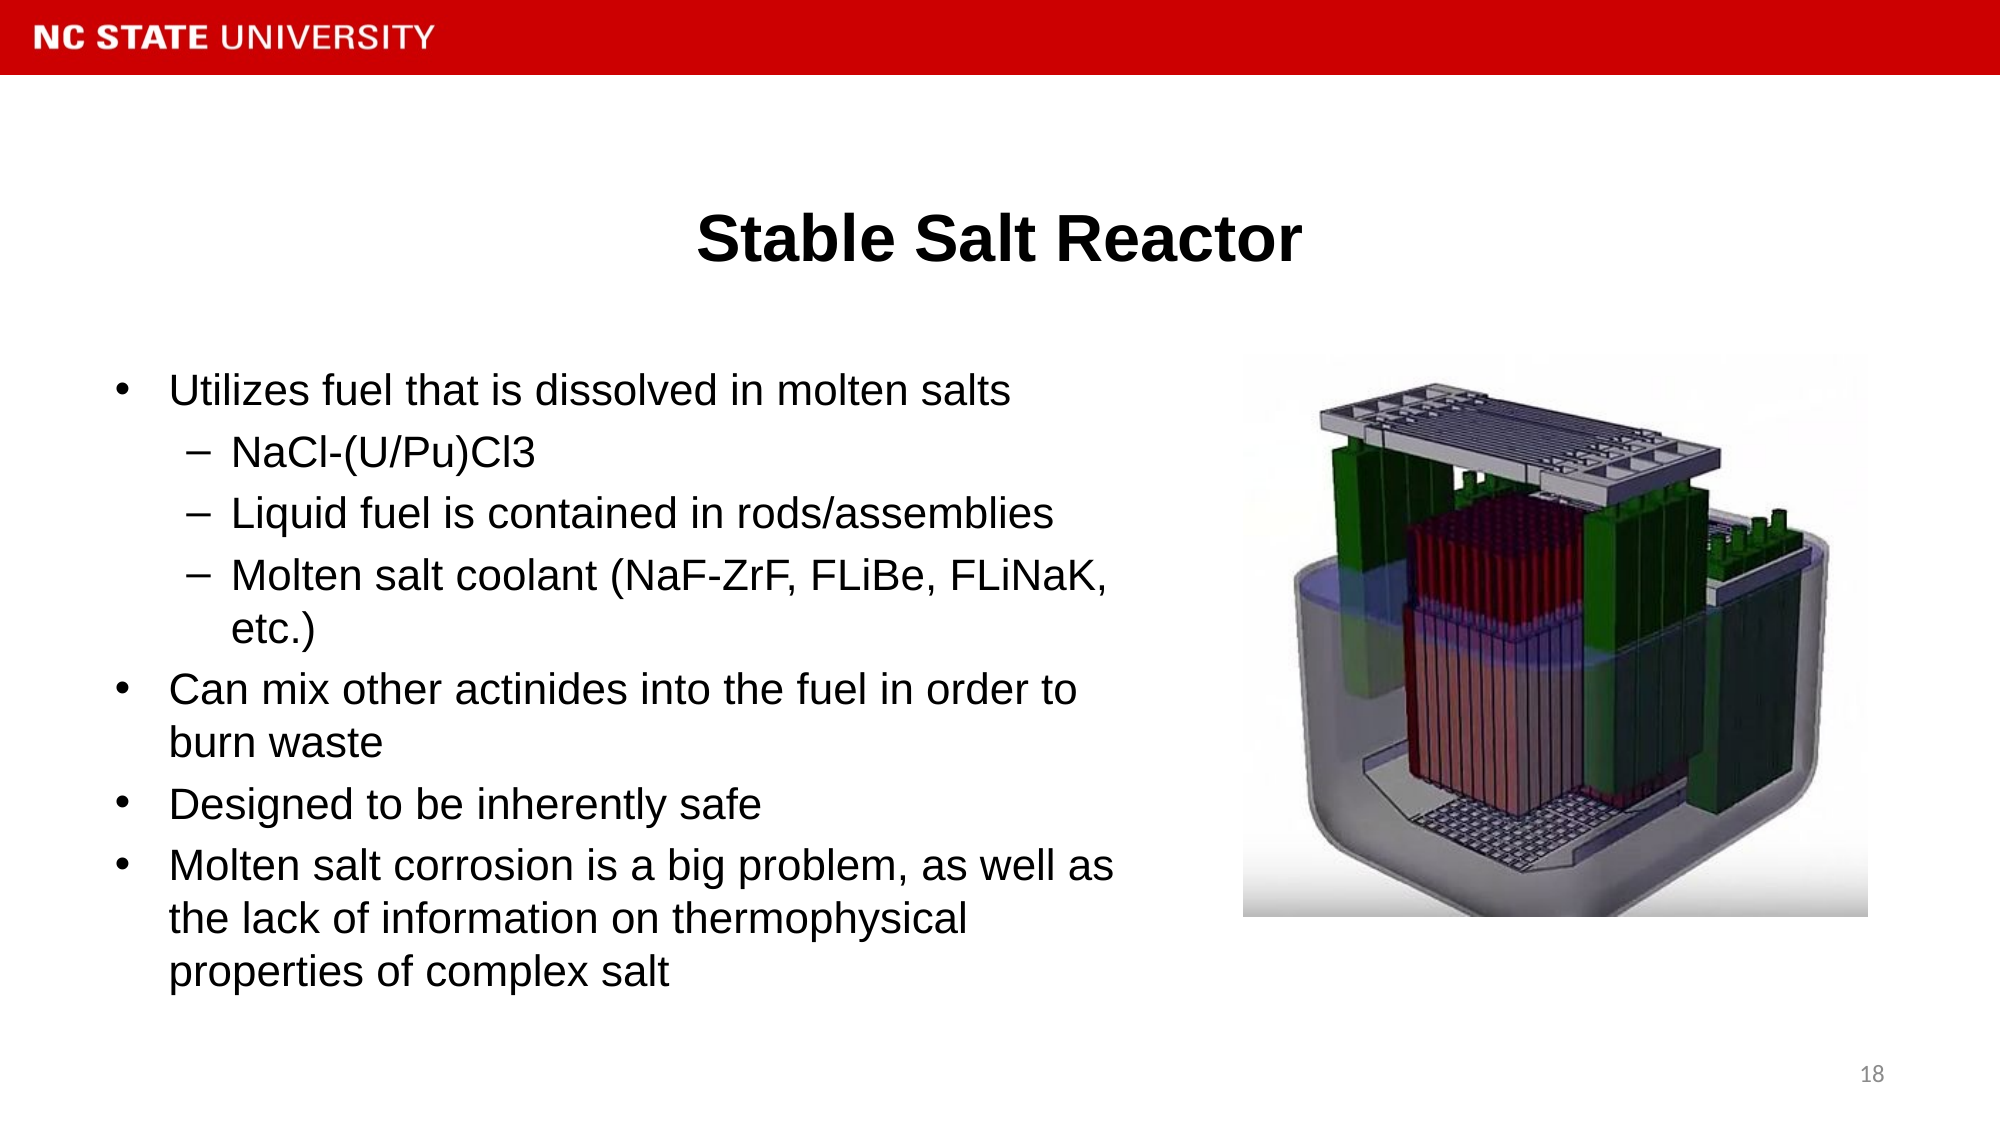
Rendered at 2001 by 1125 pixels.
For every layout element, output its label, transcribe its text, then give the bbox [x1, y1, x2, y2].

picture [0, 0, 2000, 75]
list Utilizes fuel that is dissolved in molten salts NaCl-(U/Pu)Cl3 Liquid fuel is contained in rods/assemblies Molten salt coolant (NaF-ZrF, FLiBe, FLiNaK, etc.) Can mix other actinides into the fuel in order to burn waste Designed to be inherently safe Molten salt corrosion is a big problem, as well as the lack of information on thermophysical properties of complex salt [99, 354, 1156, 1005]
slide_number 18 [1433, 1042, 1900, 1103]
picture [1242, 354, 1869, 917]
title Stable Salt Reactor [99, 147, 1900, 323]
